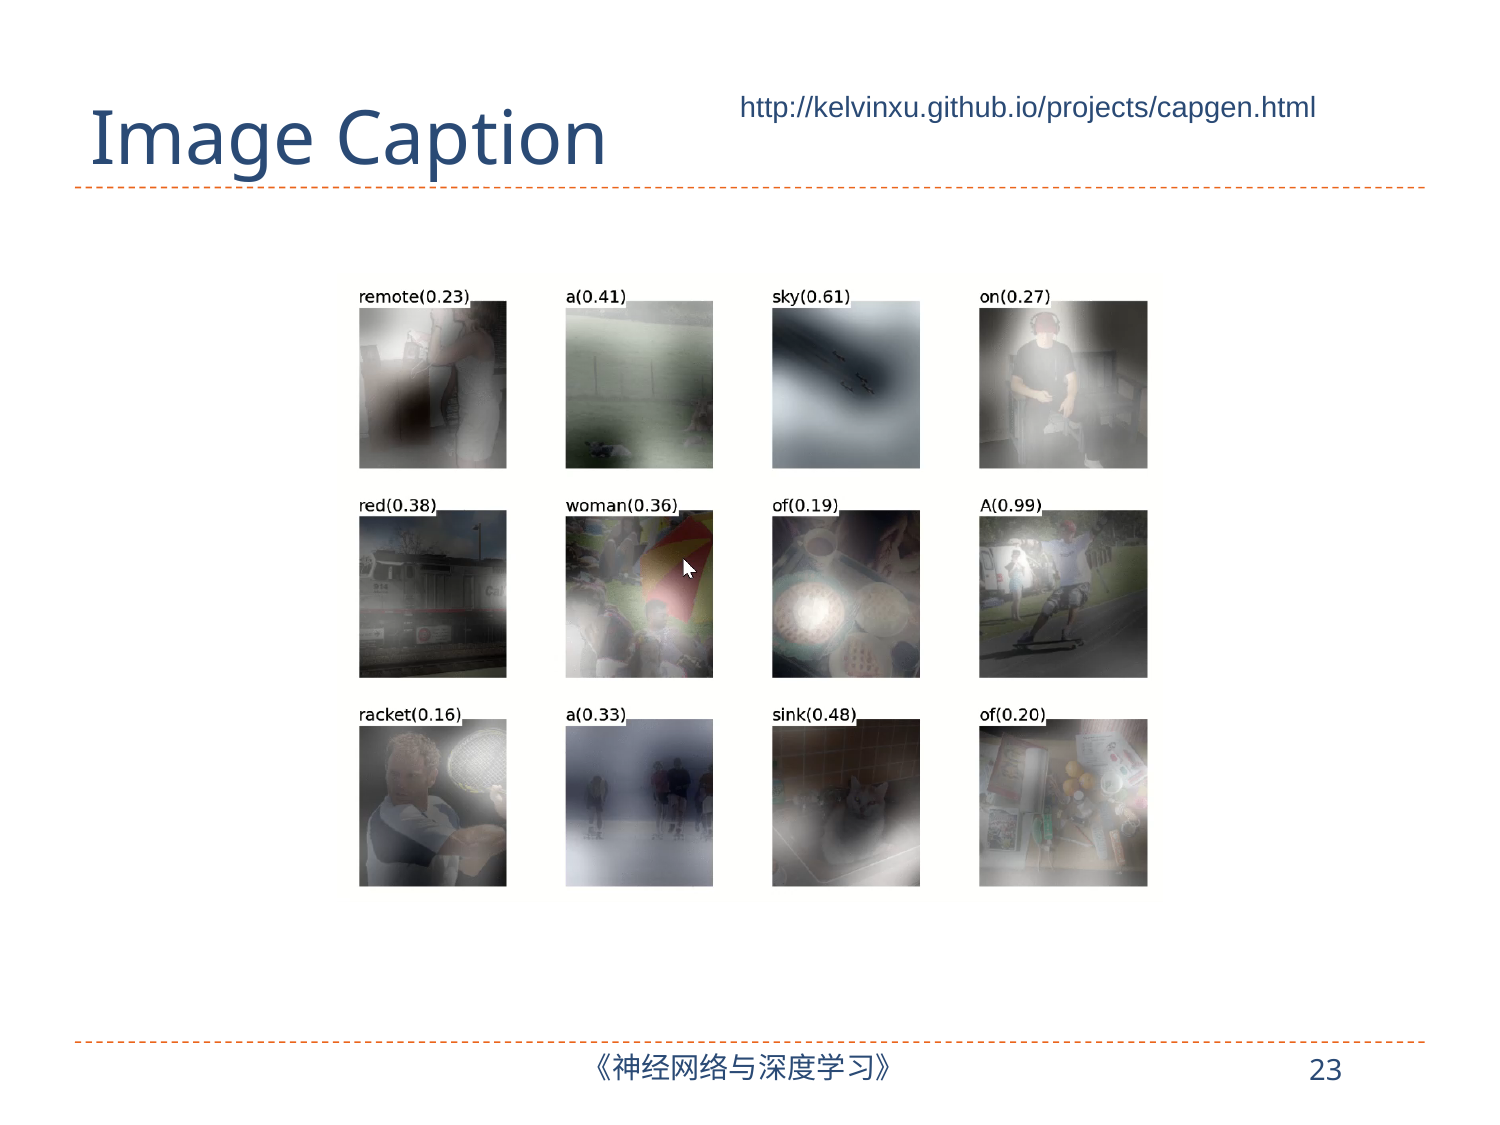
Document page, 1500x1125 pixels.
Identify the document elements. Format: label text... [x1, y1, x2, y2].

text_box http://kelvinxu.github.io/projects/capgen.html [724, 80, 1475, 131]
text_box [336, 271, 1164, 903]
title Image Caption [75, 24, 1425, 188]
